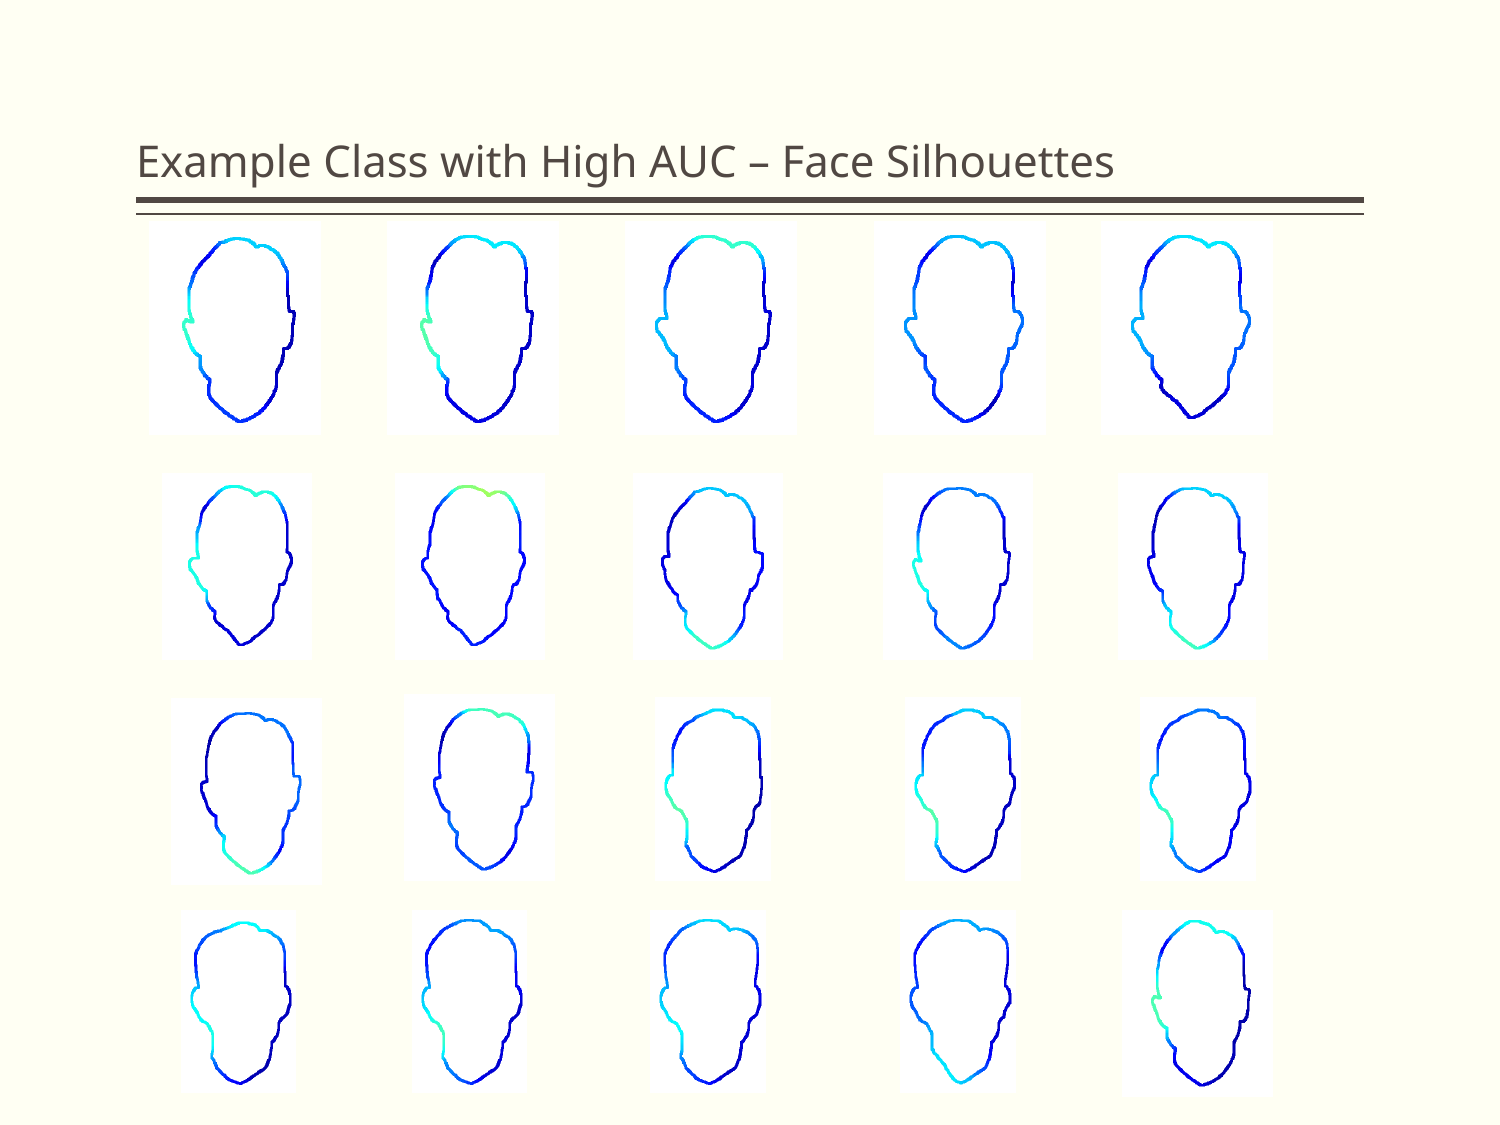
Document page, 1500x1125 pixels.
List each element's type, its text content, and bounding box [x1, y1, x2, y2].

picture [1122, 910, 1273, 1097]
picture [181, 910, 296, 1093]
picture [655, 697, 771, 881]
picture [412, 910, 527, 1093]
picture [387, 221, 559, 435]
picture [1140, 697, 1256, 881]
title Example Class with High AUC – Face Silhouettes [135, 12, 1364, 193]
picture [883, 473, 1033, 660]
picture [395, 473, 545, 660]
picture [650, 910, 766, 1093]
picture [873, 221, 1046, 435]
picture [900, 910, 1016, 1093]
picture [404, 694, 555, 881]
picture [905, 697, 1021, 881]
picture [1118, 473, 1268, 660]
picture [625, 221, 797, 435]
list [149, 221, 321, 435]
picture [162, 473, 312, 660]
picture [633, 473, 783, 660]
picture [171, 698, 322, 885]
picture [1101, 221, 1273, 435]
